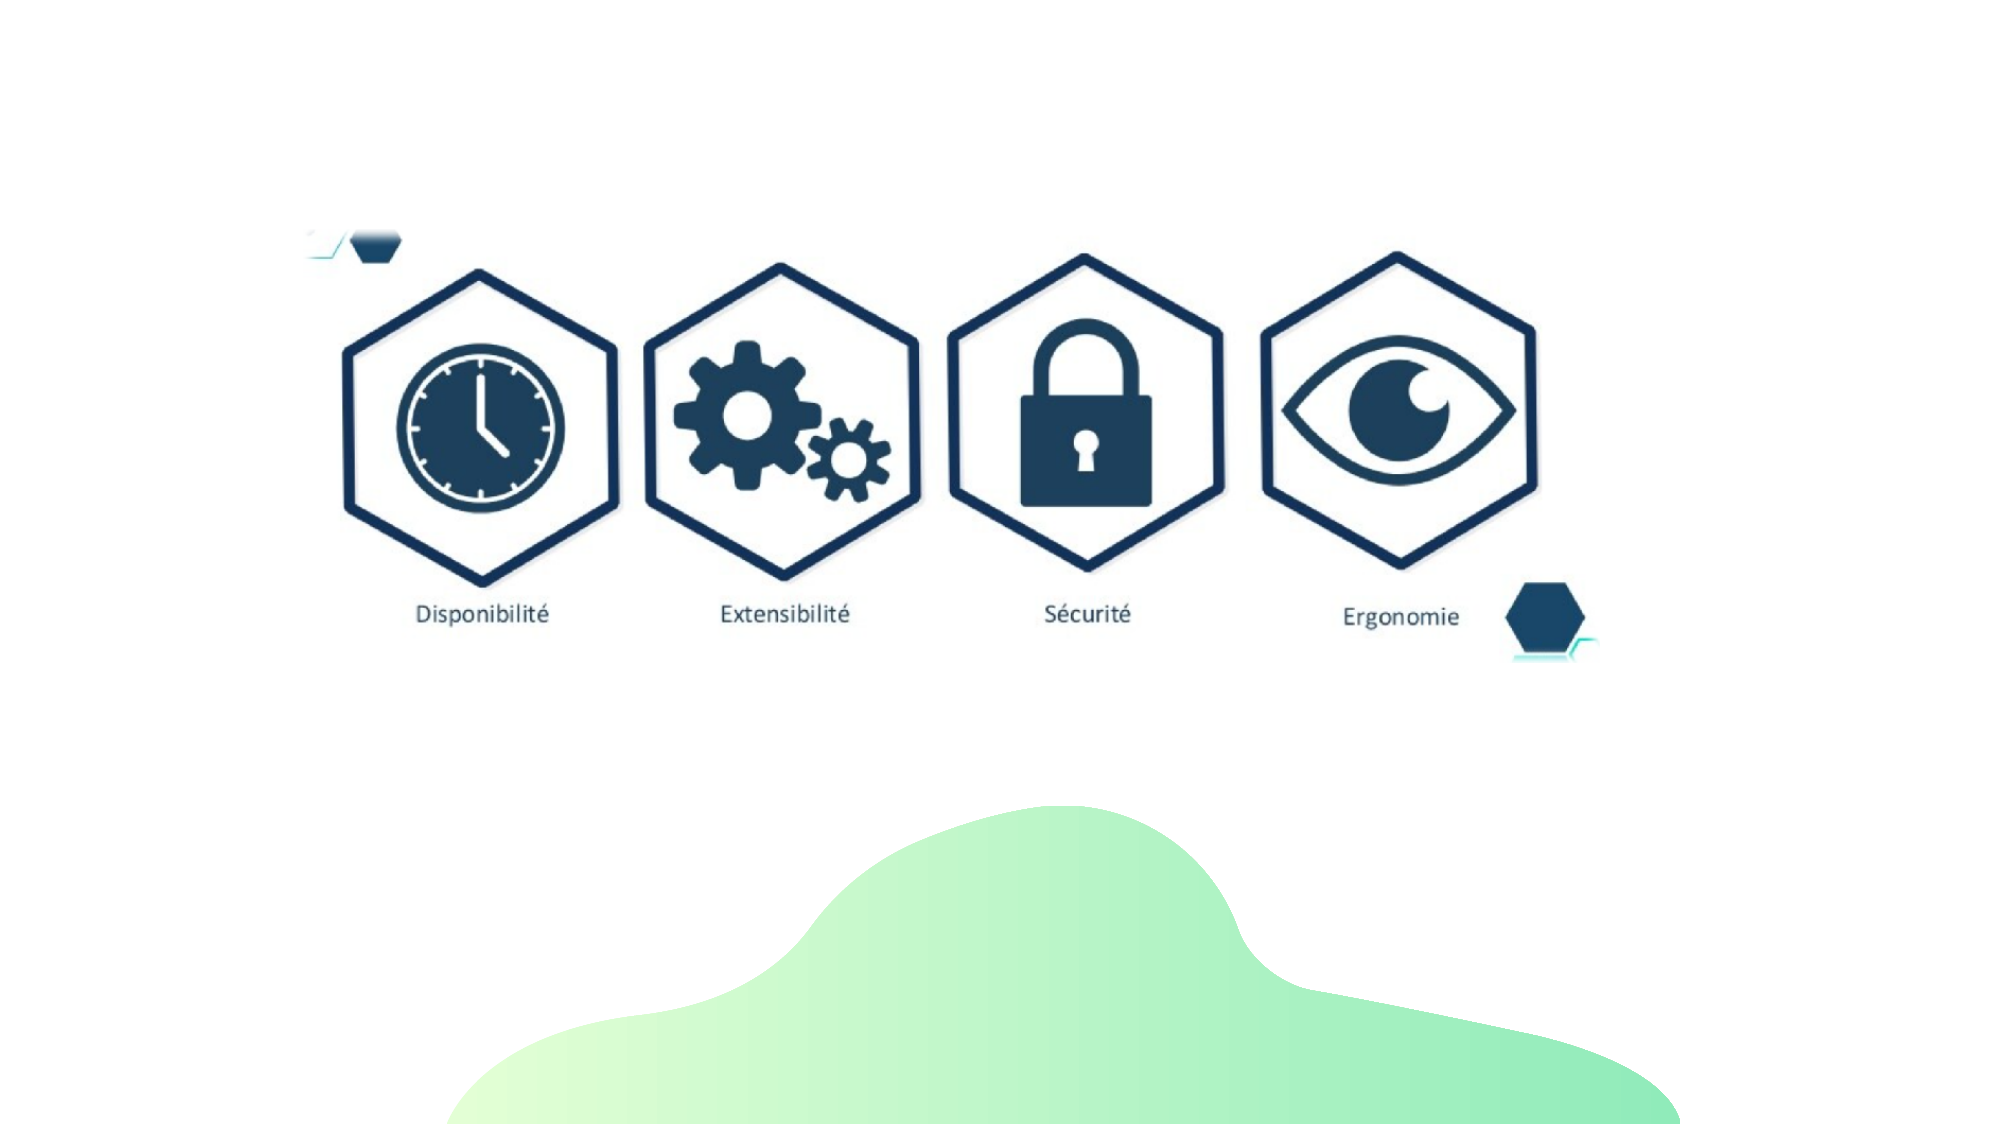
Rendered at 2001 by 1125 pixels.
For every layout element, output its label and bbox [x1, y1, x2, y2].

picture [303, 229, 1600, 663]
